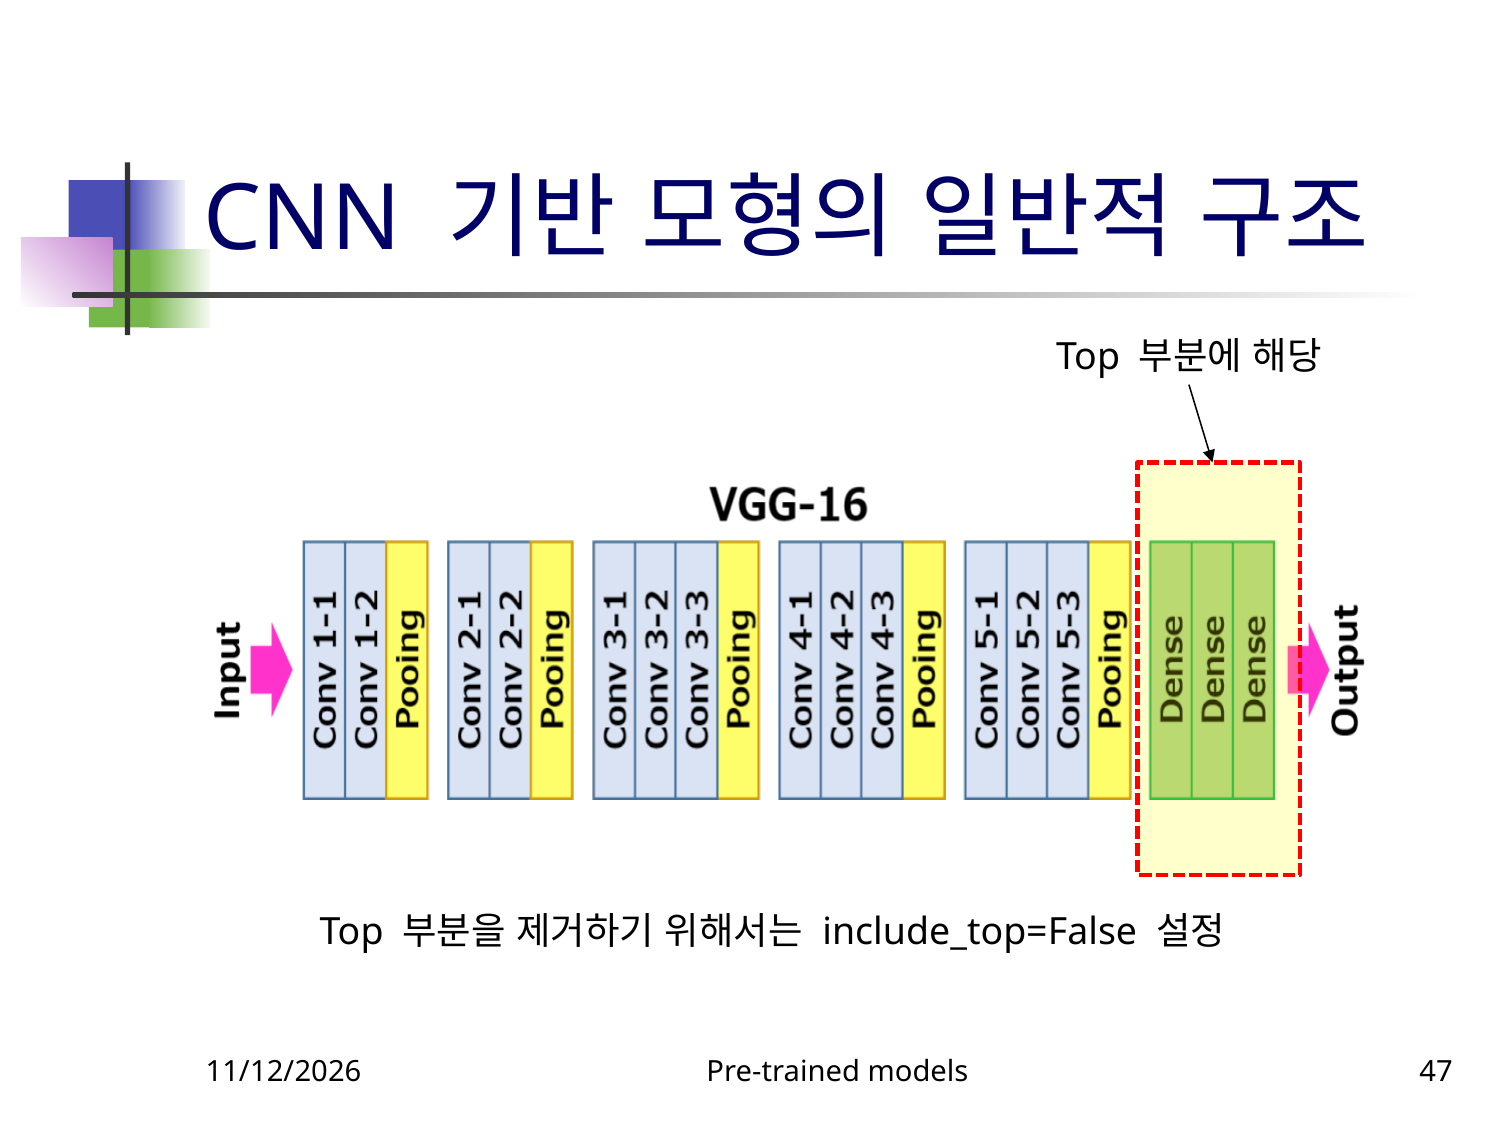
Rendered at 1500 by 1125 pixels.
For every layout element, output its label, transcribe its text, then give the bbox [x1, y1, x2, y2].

slide_number 47 [1155, 1024, 1468, 1100]
text_box Top 부분에 해당 [1041, 324, 1337, 385]
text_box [1188, 385, 1213, 463]
text_box [1137, 810, 1300, 875]
picture [190, 462, 1391, 801]
title CNN 기반 모형의 일반적 구조 [188, 35, 1468, 275]
footer Pre-trained models [600, 1024, 1075, 1100]
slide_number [190, 1024, 504, 1100]
text_box Top 부분을 제거하기 위해서는 include_top=False 설정 [304, 899, 1241, 960]
